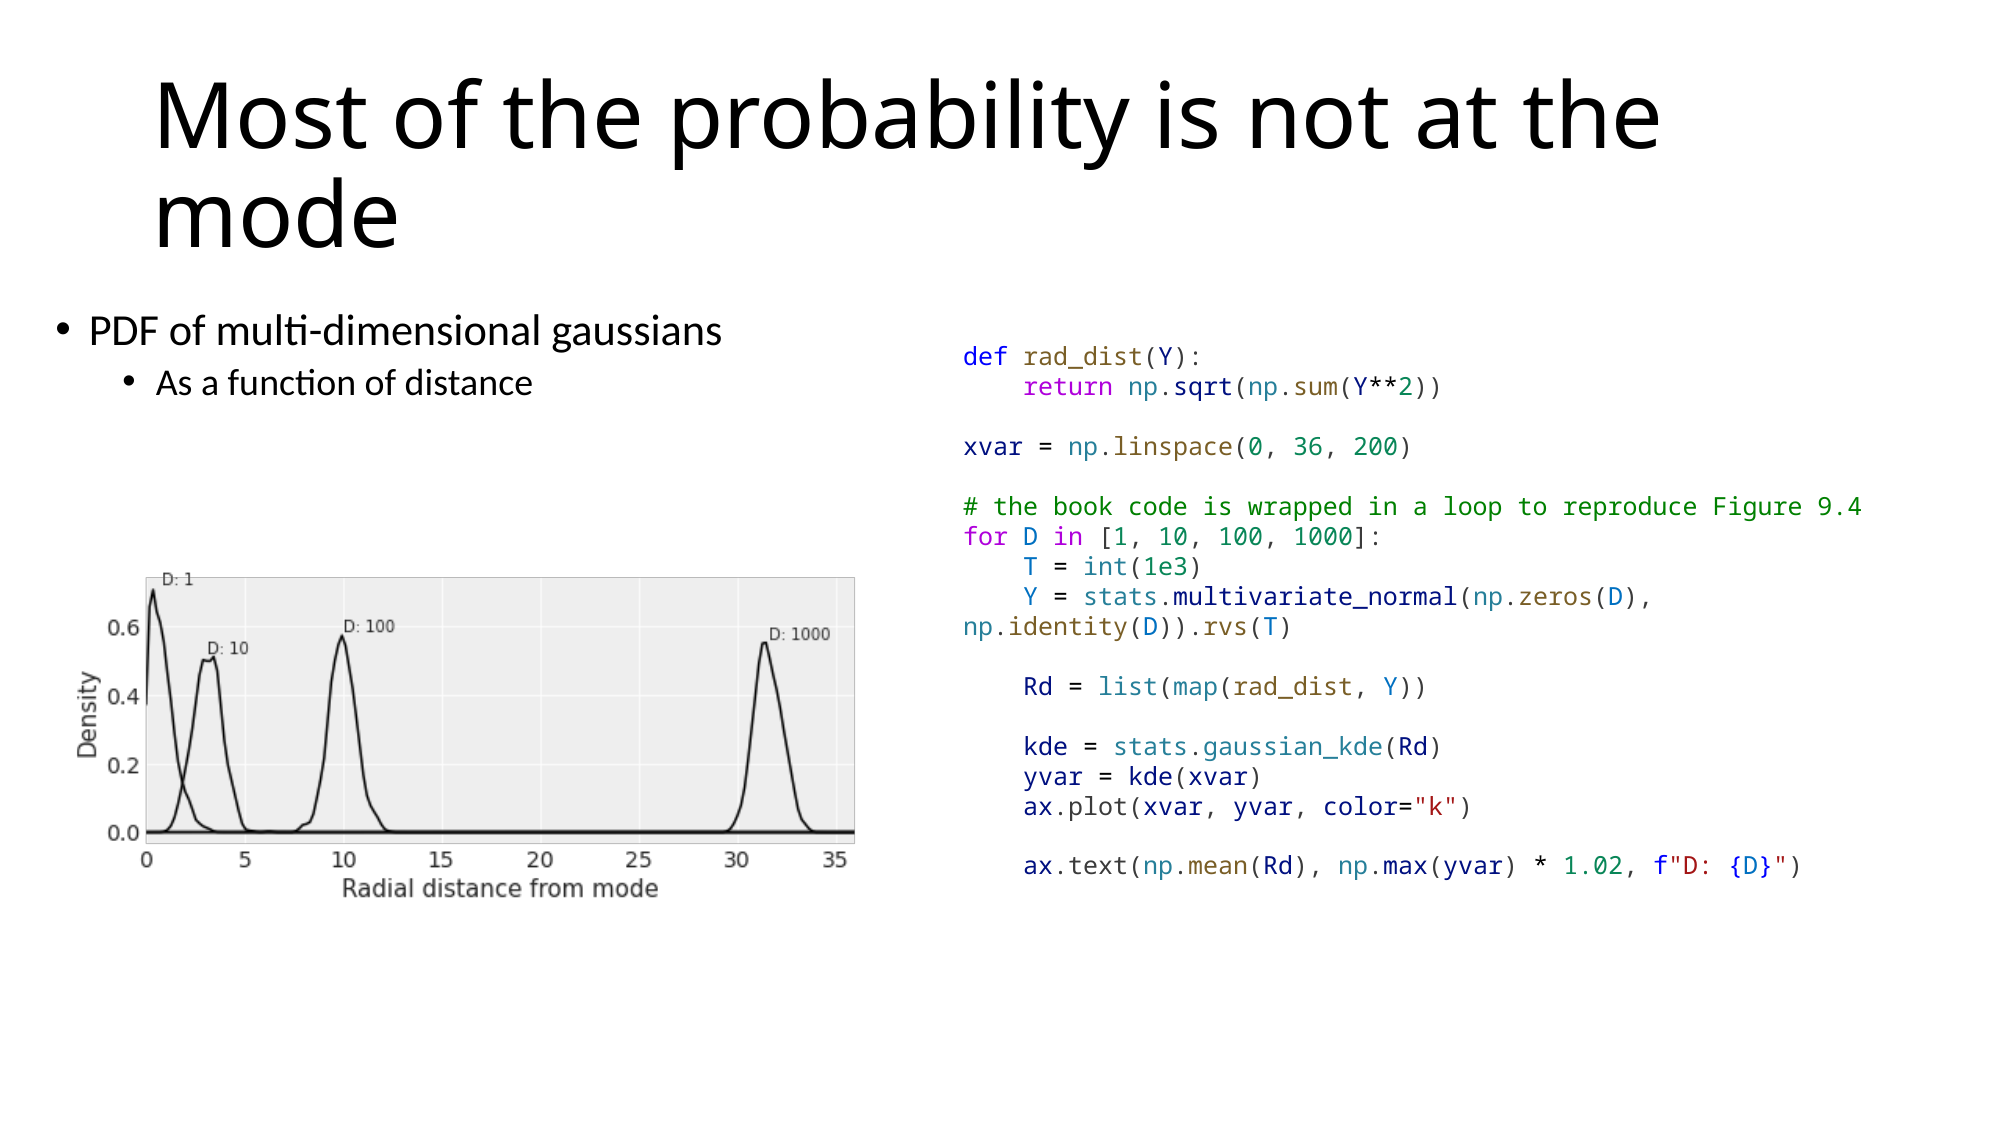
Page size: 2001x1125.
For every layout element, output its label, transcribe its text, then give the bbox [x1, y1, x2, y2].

list PDF of multi-dimensional gaussians As a function of distance [40, 299, 936, 413]
picture [65, 562, 866, 913]
title Most of the probability is not at the mode [137, 59, 1863, 278]
text_box def rad_dist(Y): return np.sqrt(np.sum(Y**2)) xvar = np.linspace(0, 36, 200) # the book code is wrapped in a loop to reproduce Figure 9.4 for D in [1, 10, 100, 1000]: T = int(1e3) Y = stats.multivariate_normal(np.zeros(D), np.identity(D)).rvs(T) Rd = list(map(rad_dist, Y)) kde = stats.gaussian_kde(Rd) yvar = kde(xvar) ax.plot(xvar, yvar, color="k") ax.text(np.mean(Rd), np.max(yvar) * 1.02, f"D: {D}") [948, 333, 1949, 888]
